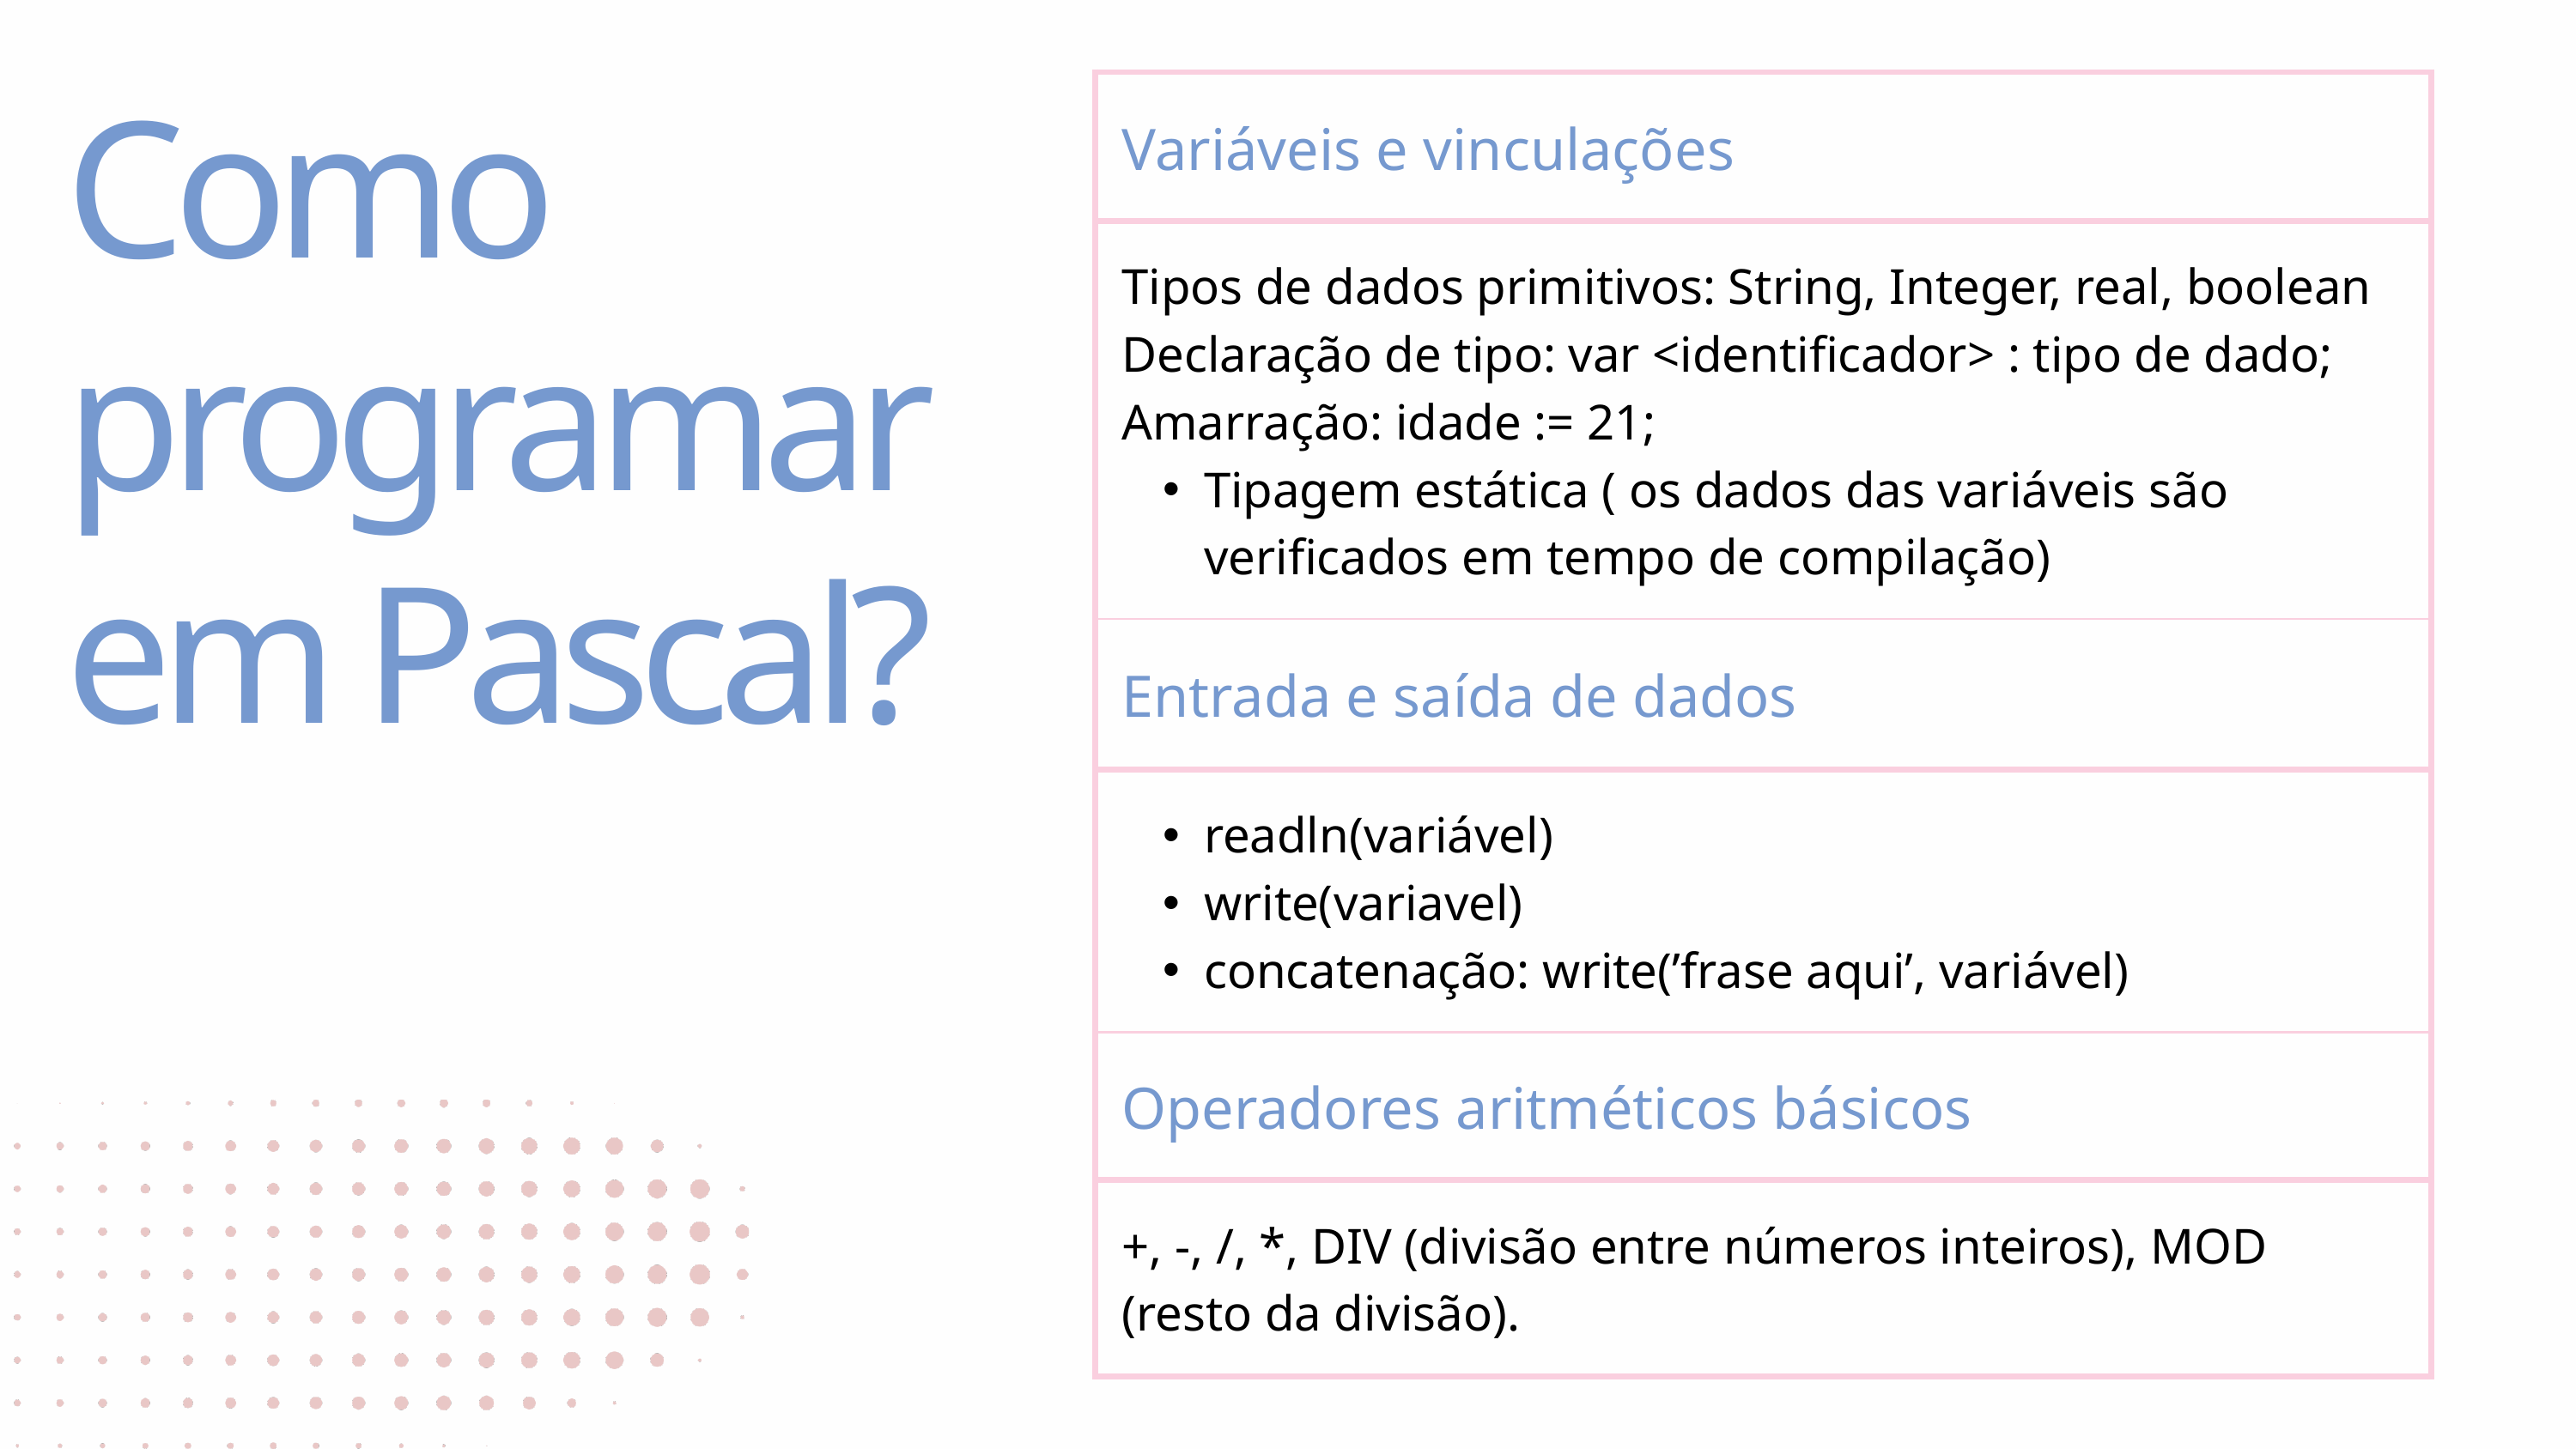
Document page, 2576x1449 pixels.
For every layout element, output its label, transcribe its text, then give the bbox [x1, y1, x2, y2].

table_cell readln(variável) write(variavel) concatenação: write(’frase aqui’, variável) [1098, 773, 2428, 1031]
table_cell Entrada e saída de dados [1098, 620, 2428, 767]
table_header Variáveis e vinculações [1098, 75, 2428, 218]
table_cell Tipos de dados primitivos: String, Integer, real, boolean Declaração de tipo: var <identificador> : tipo de dado; Amarração: idade := 21; Tipagem estática ( os dados das variáveis são verificados em tempo de compilação) [1098, 224, 2428, 618]
text_box Como programar em Pascal? [65, 63, 1073, 761]
table_cell Operadores aritméticos básicos [1098, 1034, 2428, 1177]
text_box [0, 1100, 750, 1449]
table_cell +, -, /, *, DIV (divisão entre números inteiros), MOD (resto da divisão). [1098, 1183, 2428, 1373]
